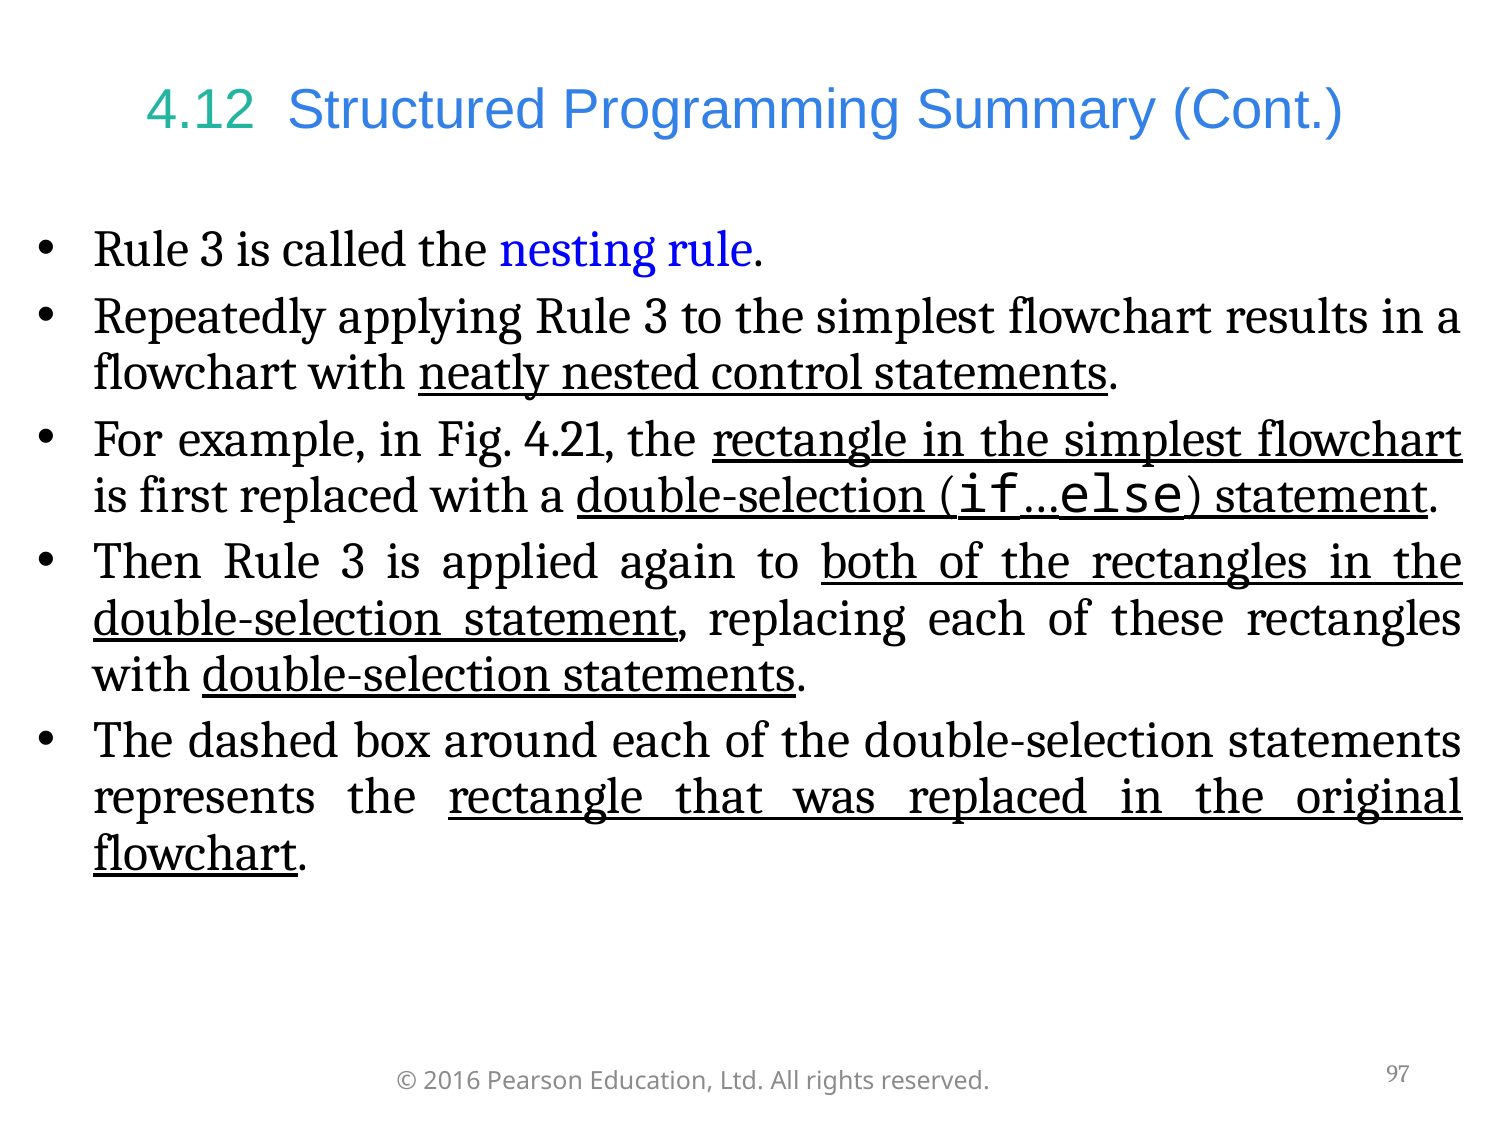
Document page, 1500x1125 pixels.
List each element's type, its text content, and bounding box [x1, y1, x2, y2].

list Rule 3 is called the nesting rule. Repeatedly applying Rule 3 to the simplest flowchart results in a flowchart with neatly nested control statements. For example, in Fig. 4.21, the rectangle in the simplest flowchart is first replaced with a double-selection (if…else) statement. Then Rule 3 is applied again to both of the rectangles in the double-selection statement, replacing each of these rectangles with double-selection statements. The dashed box around each of the double-selection statements represents the rectangle that was replaced in the original flowchart. [21, 214, 1479, 957]
title 4.12 Structured Programming Summary (Cont.) [70, 47, 1421, 165]
footer © 2016 Pearson Education, Ltd. All rights reserved. [287, 1050, 1100, 1110]
slide_number 97 [1074, 1042, 1425, 1103]
